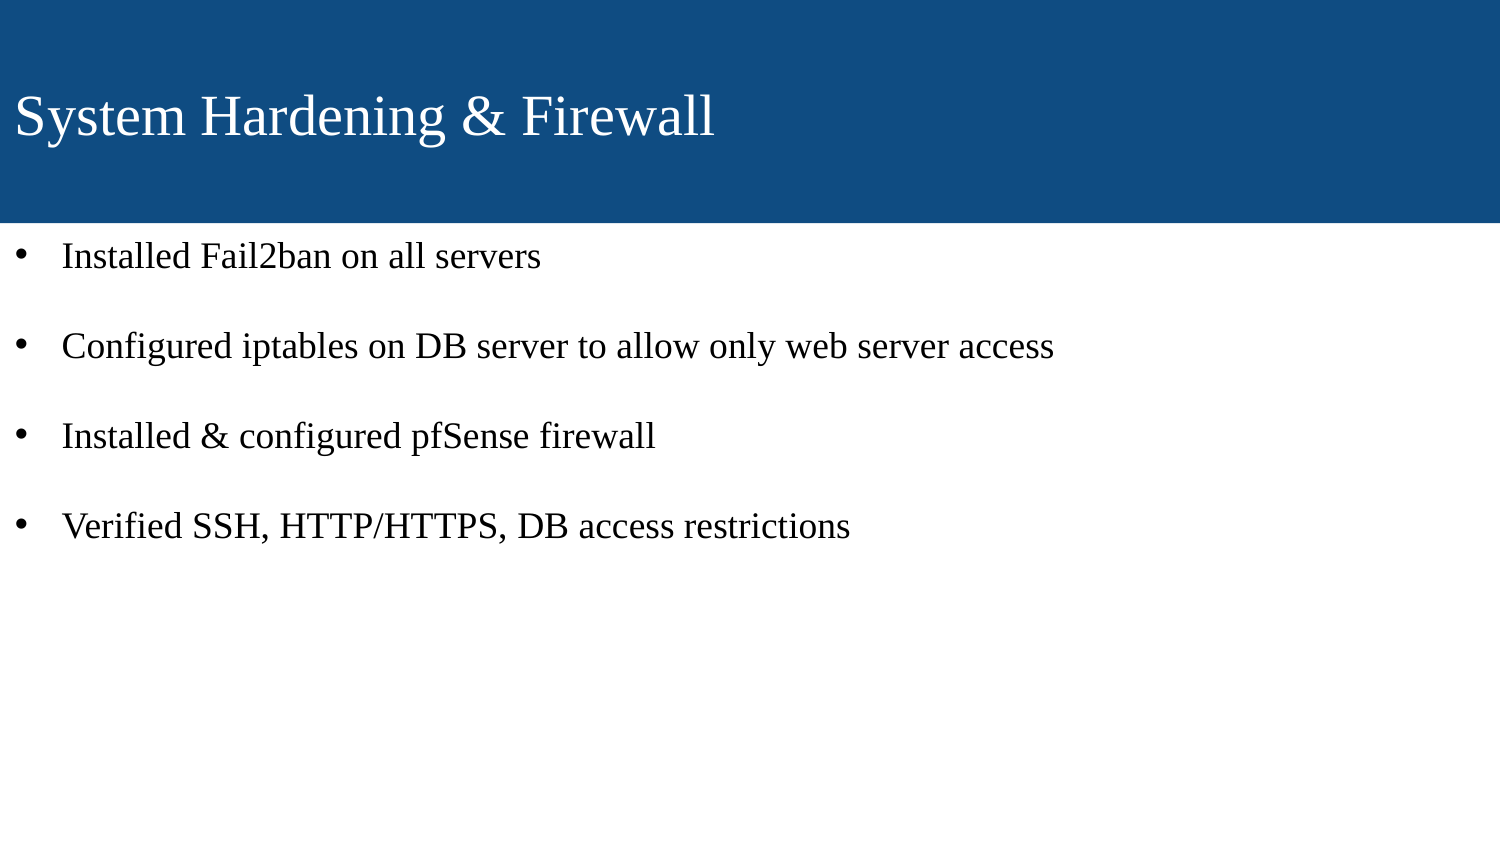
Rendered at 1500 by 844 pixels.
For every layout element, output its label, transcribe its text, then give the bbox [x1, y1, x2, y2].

text_box Installed Fail2ban on all servers Configured iptables on DB server to allow only web server access Installed & configured pfSense firewall Verified SSH, HTTP/HTTPS, DB access restrictions [0, 223, 1428, 789]
text_box System Hardening & Firewall [0, 0, 1500, 224]
